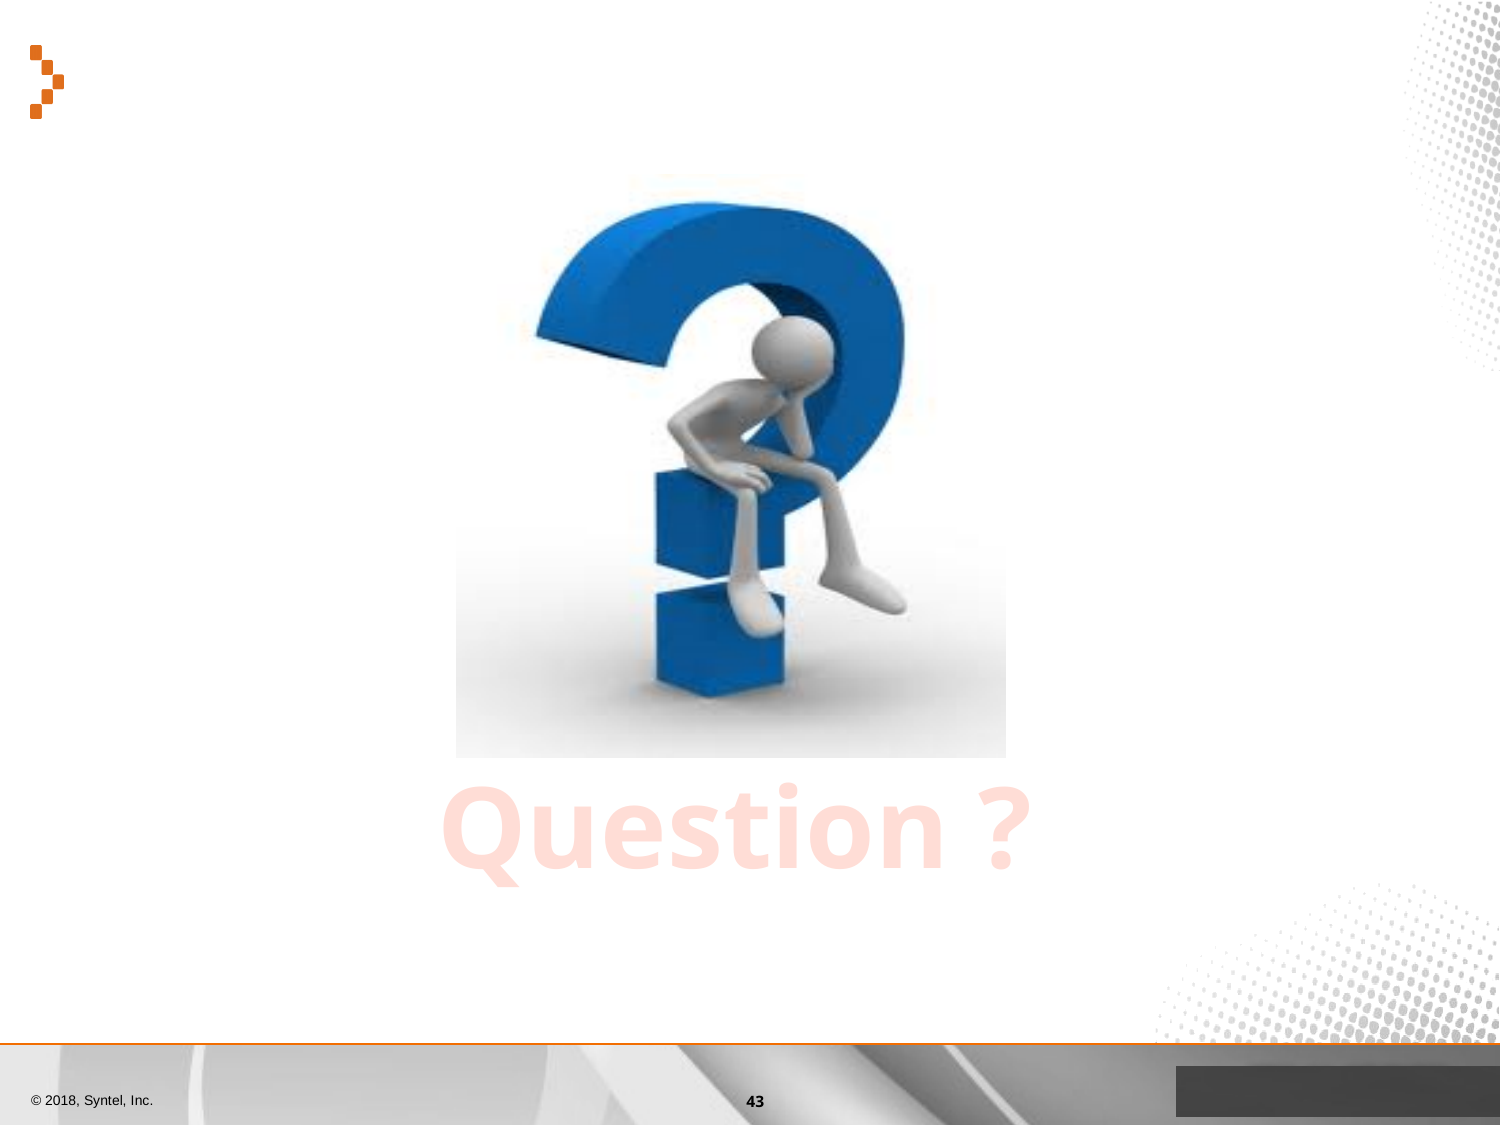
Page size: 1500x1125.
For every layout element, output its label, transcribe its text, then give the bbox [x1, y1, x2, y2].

picture [456, 174, 1006, 759]
text_box Question ? [422, 748, 1049, 899]
picture [1176, 1066, 1500, 1117]
picture [30, 45, 64, 119]
